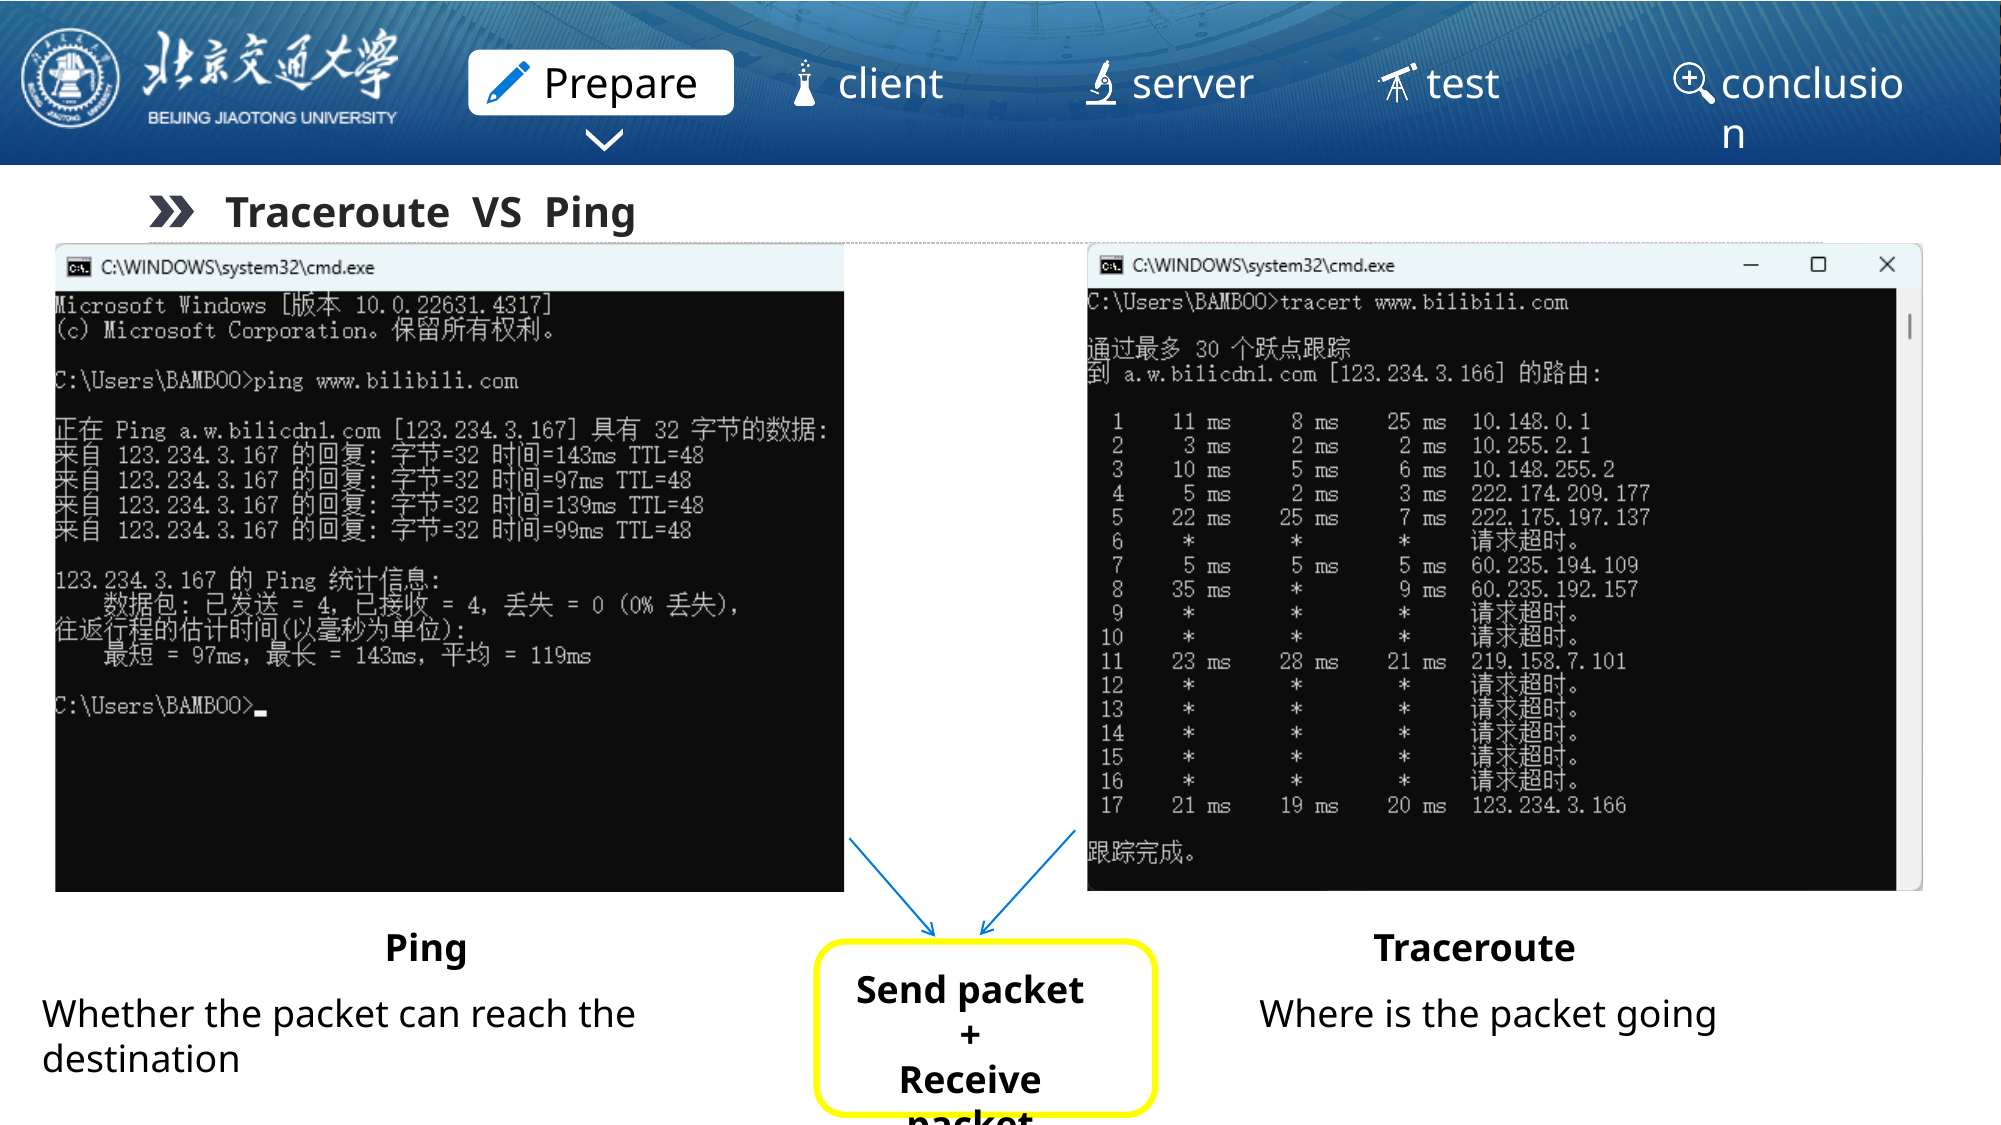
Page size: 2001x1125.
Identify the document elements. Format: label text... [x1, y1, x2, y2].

picture [55, 243, 845, 892]
text_box Traceroute [1141, 916, 1809, 977]
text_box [979, 830, 1076, 936]
text_box [815, 940, 1157, 1116]
text_box Whether the packet can reach the destination [27, 982, 800, 1088]
text_box Where is the packet going [1157, 982, 1822, 1043]
picture [0, 1, 2001, 165]
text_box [149, 177, 1823, 244]
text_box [849, 838, 936, 937]
text_box Send packet + Receive packet [825, 958, 1116, 1096]
picture [1087, 242, 1923, 891]
text_box Ping [93, 916, 760, 977]
